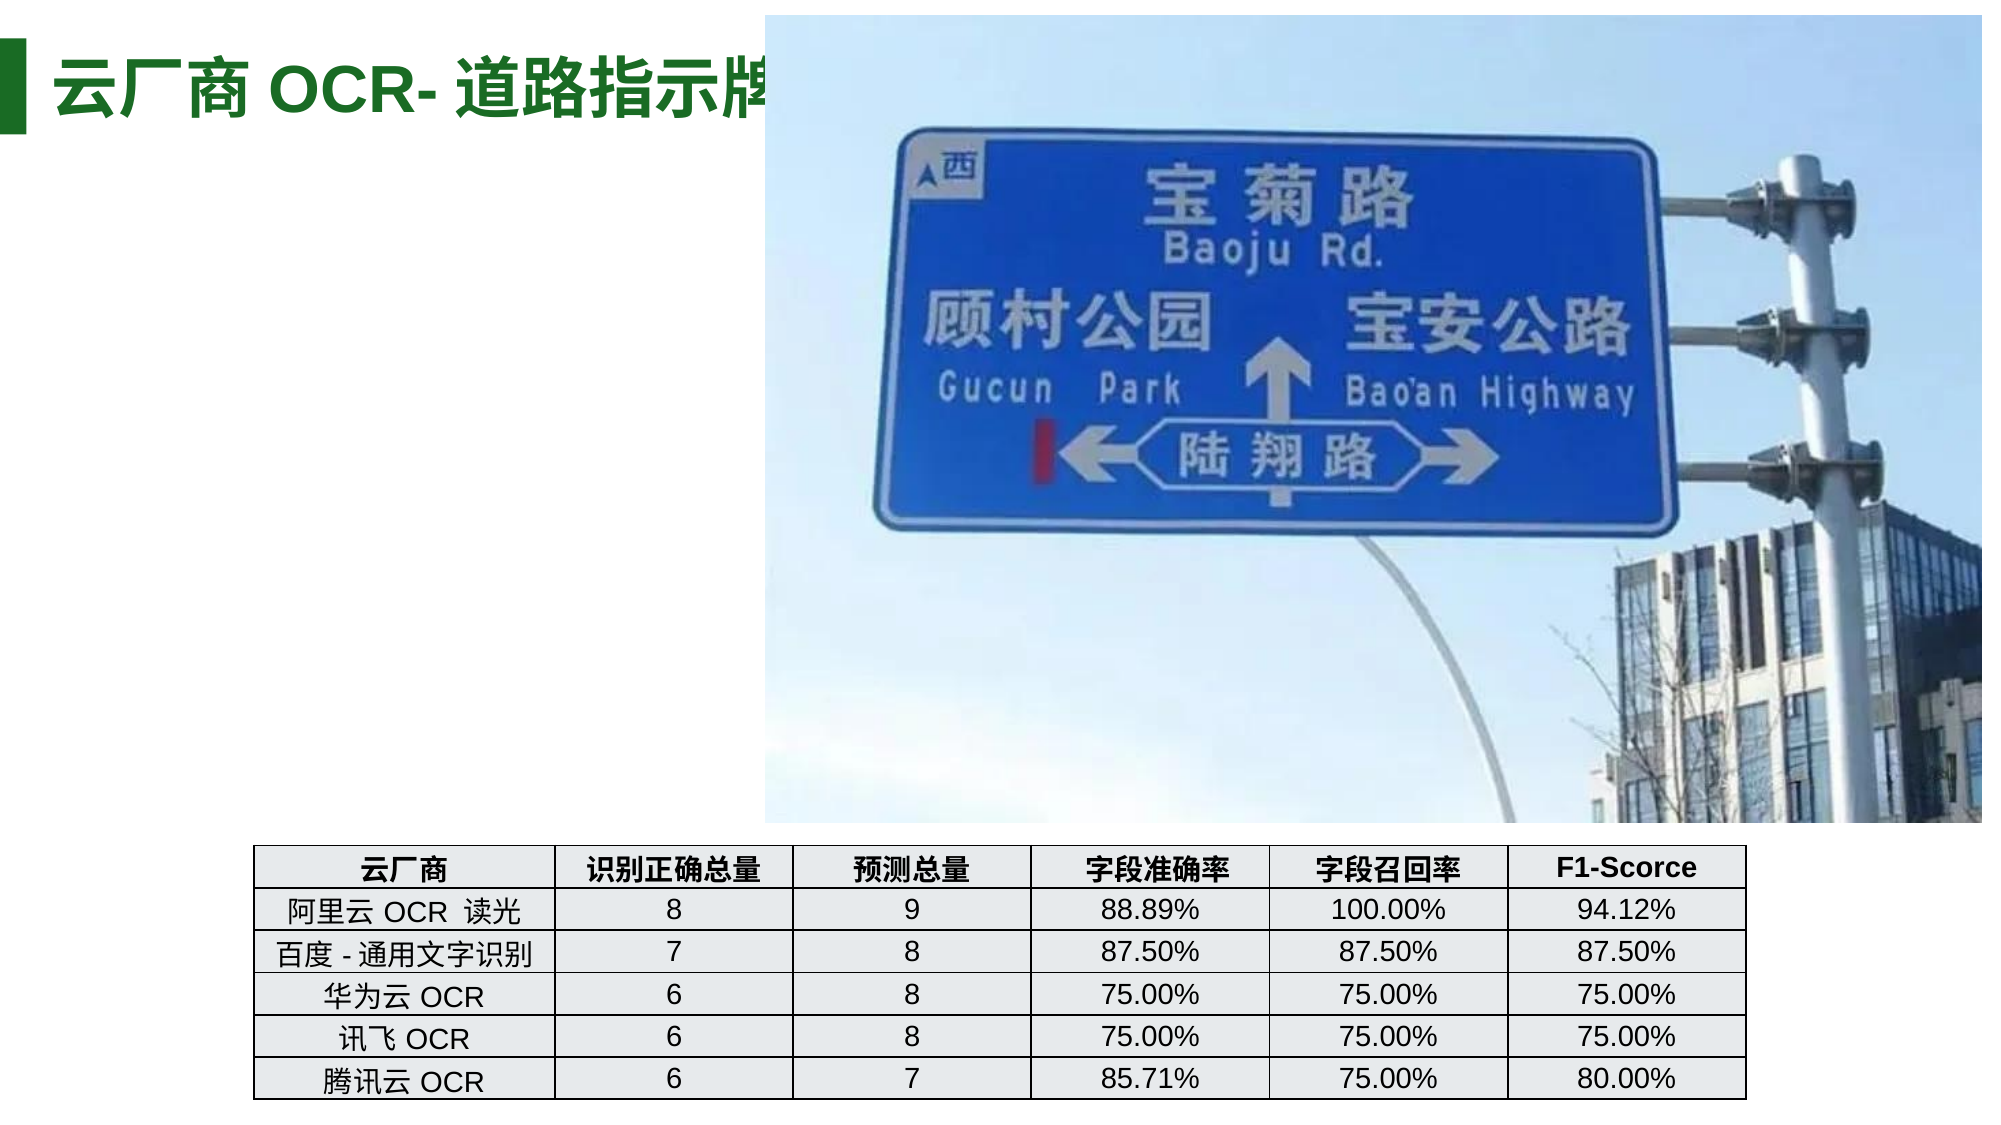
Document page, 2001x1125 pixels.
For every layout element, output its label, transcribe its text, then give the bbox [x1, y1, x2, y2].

table_cell 9 [794, 889, 1030, 929]
table_cell 100.00% [1270, 889, 1507, 929]
table_cell 94.12% [1509, 889, 1745, 929]
table_cell 8 [556, 889, 792, 929]
table_header 云厂商 [255, 846, 554, 887]
table_cell 6 [556, 1016, 792, 1056]
table_cell 6 [556, 1058, 792, 1098]
text_box [0, 37, 28, 136]
table_cell 75.00% [1509, 973, 1745, 1014]
table_cell 7 [556, 931, 792, 972]
table_cell 百度-通用文字识别 [255, 931, 554, 972]
table_cell 88.89% [1032, 889, 1269, 929]
text_box 云厂商OCR-道路指示牌 [37, 38, 764, 134]
table_header 字段召回率 [1270, 846, 1507, 887]
table_header F1-Scorce [1509, 846, 1745, 887]
table_header 字段准确率 [1032, 846, 1269, 887]
table_cell 讯飞OCR [255, 1016, 554, 1056]
table_cell 8 [794, 973, 1030, 1014]
table_cell 75.00% [1032, 973, 1269, 1014]
table_cell 75.00% [1509, 1016, 1745, 1056]
table_cell 75.00% [1270, 1058, 1507, 1098]
table_cell 87.50% [1270, 931, 1507, 972]
table_cell 75.00% [1032, 1016, 1269, 1056]
table_cell 87.50% [1032, 931, 1269, 972]
table_cell 8 [794, 931, 1030, 972]
table_header 识别正确总量 [556, 846, 792, 887]
table_cell 8 [794, 1016, 1030, 1056]
table_cell 6 [556, 973, 792, 1014]
table_cell 华为云OCR [255, 973, 554, 1014]
table_cell 87.50% [1509, 931, 1745, 972]
table_header 预测总量 [794, 846, 1030, 887]
table_cell 阿里云OCR 读光 [255, 889, 554, 929]
table_cell 7 [794, 1058, 1030, 1098]
table_cell 75.00% [1270, 973, 1507, 1014]
table_cell 80.00% [1509, 1058, 1745, 1098]
picture [764, 14, 1982, 823]
table_cell 85.71% [1032, 1058, 1269, 1098]
table_cell 75.00% [1270, 1016, 1507, 1056]
table_cell 腾讯云OCR [255, 1058, 554, 1098]
